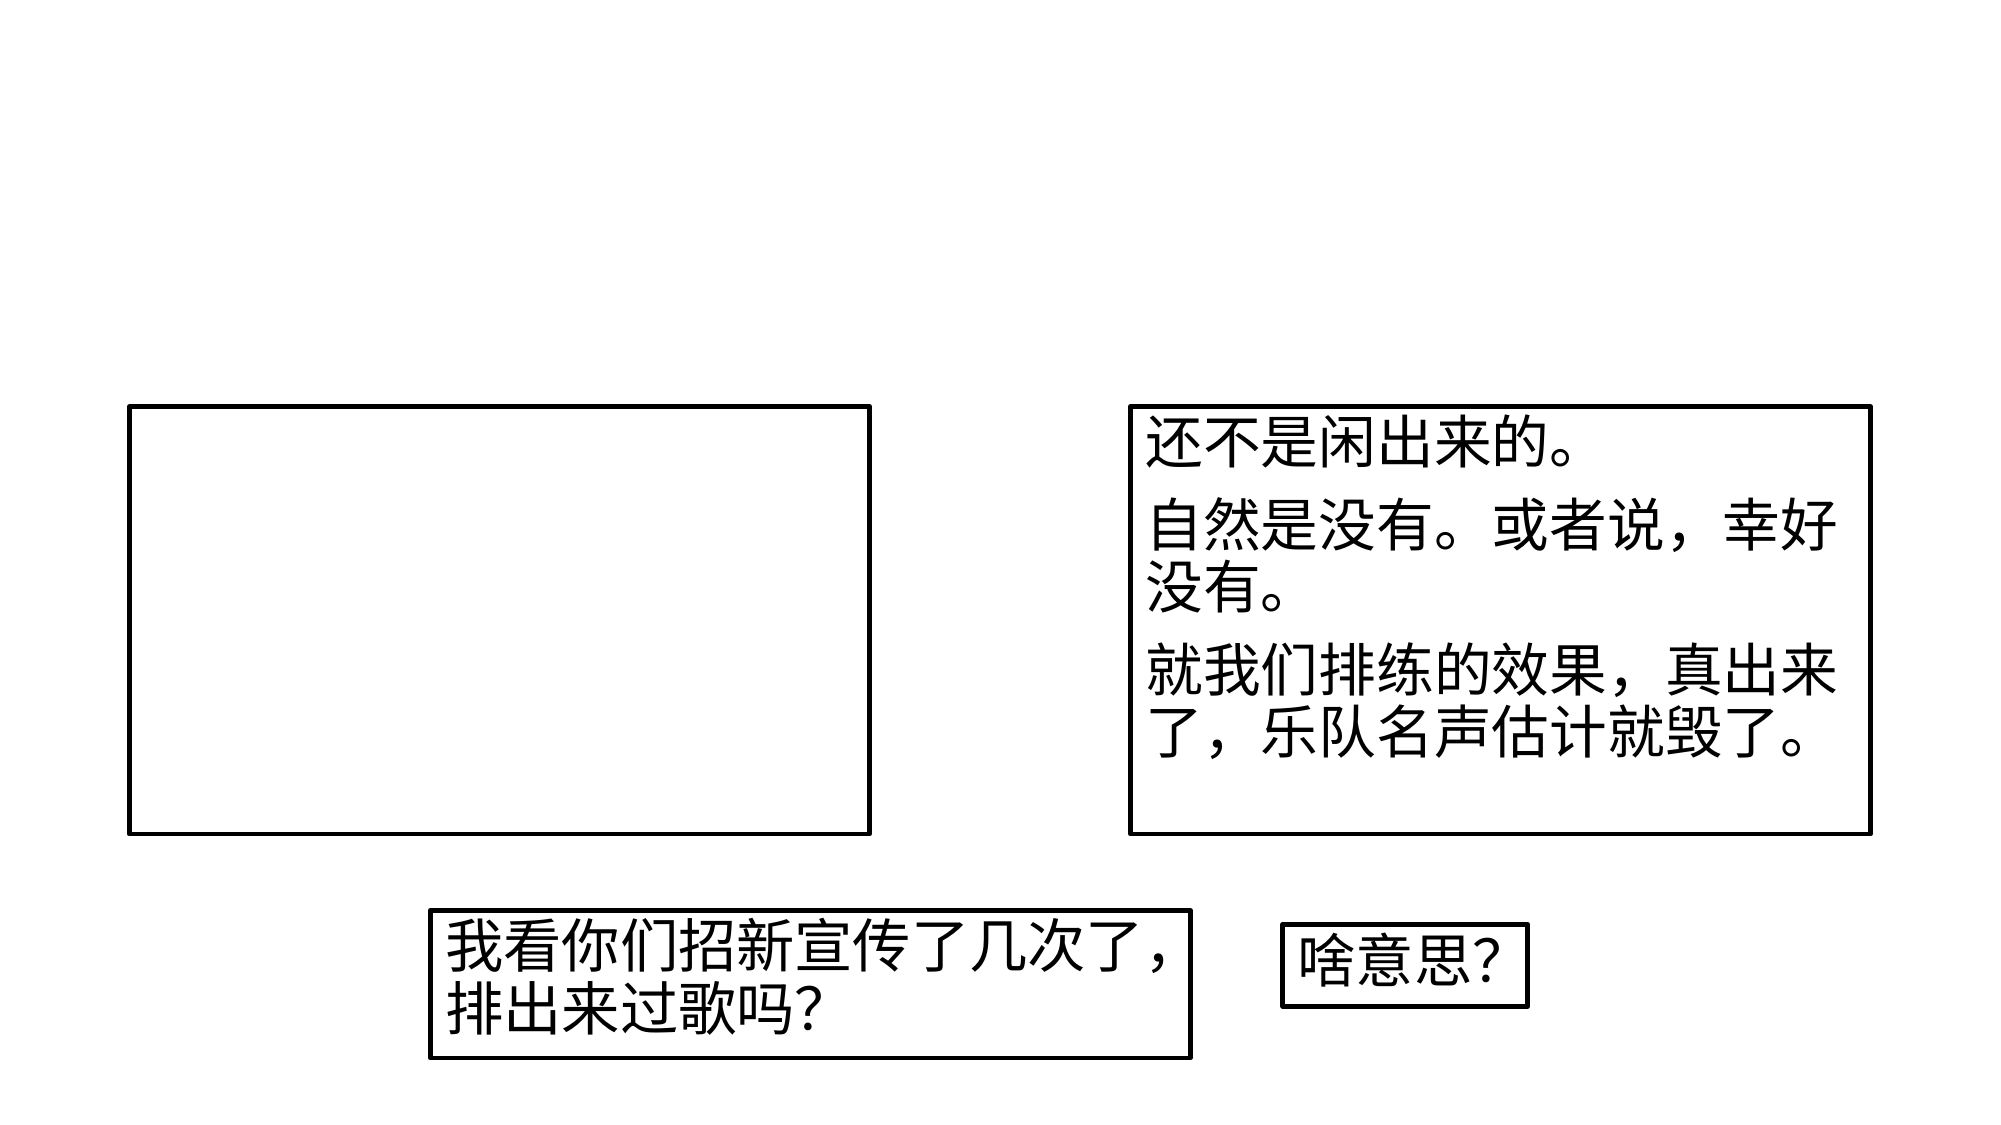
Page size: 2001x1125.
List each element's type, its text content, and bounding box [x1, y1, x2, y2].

text_box 还不是闲出来的。 自然是没有。或者说，幸好没有。 就我们排练的效果，真出来了，乐队名声估计就毁了。 [1130, 406, 1871, 835]
text_box [129, 406, 870, 835]
text_box 我看你们招新宣传了几次了，排出来过歌吗？ [430, 910, 1191, 1058]
text_box 啥意思？ [1282, 924, 1528, 1007]
